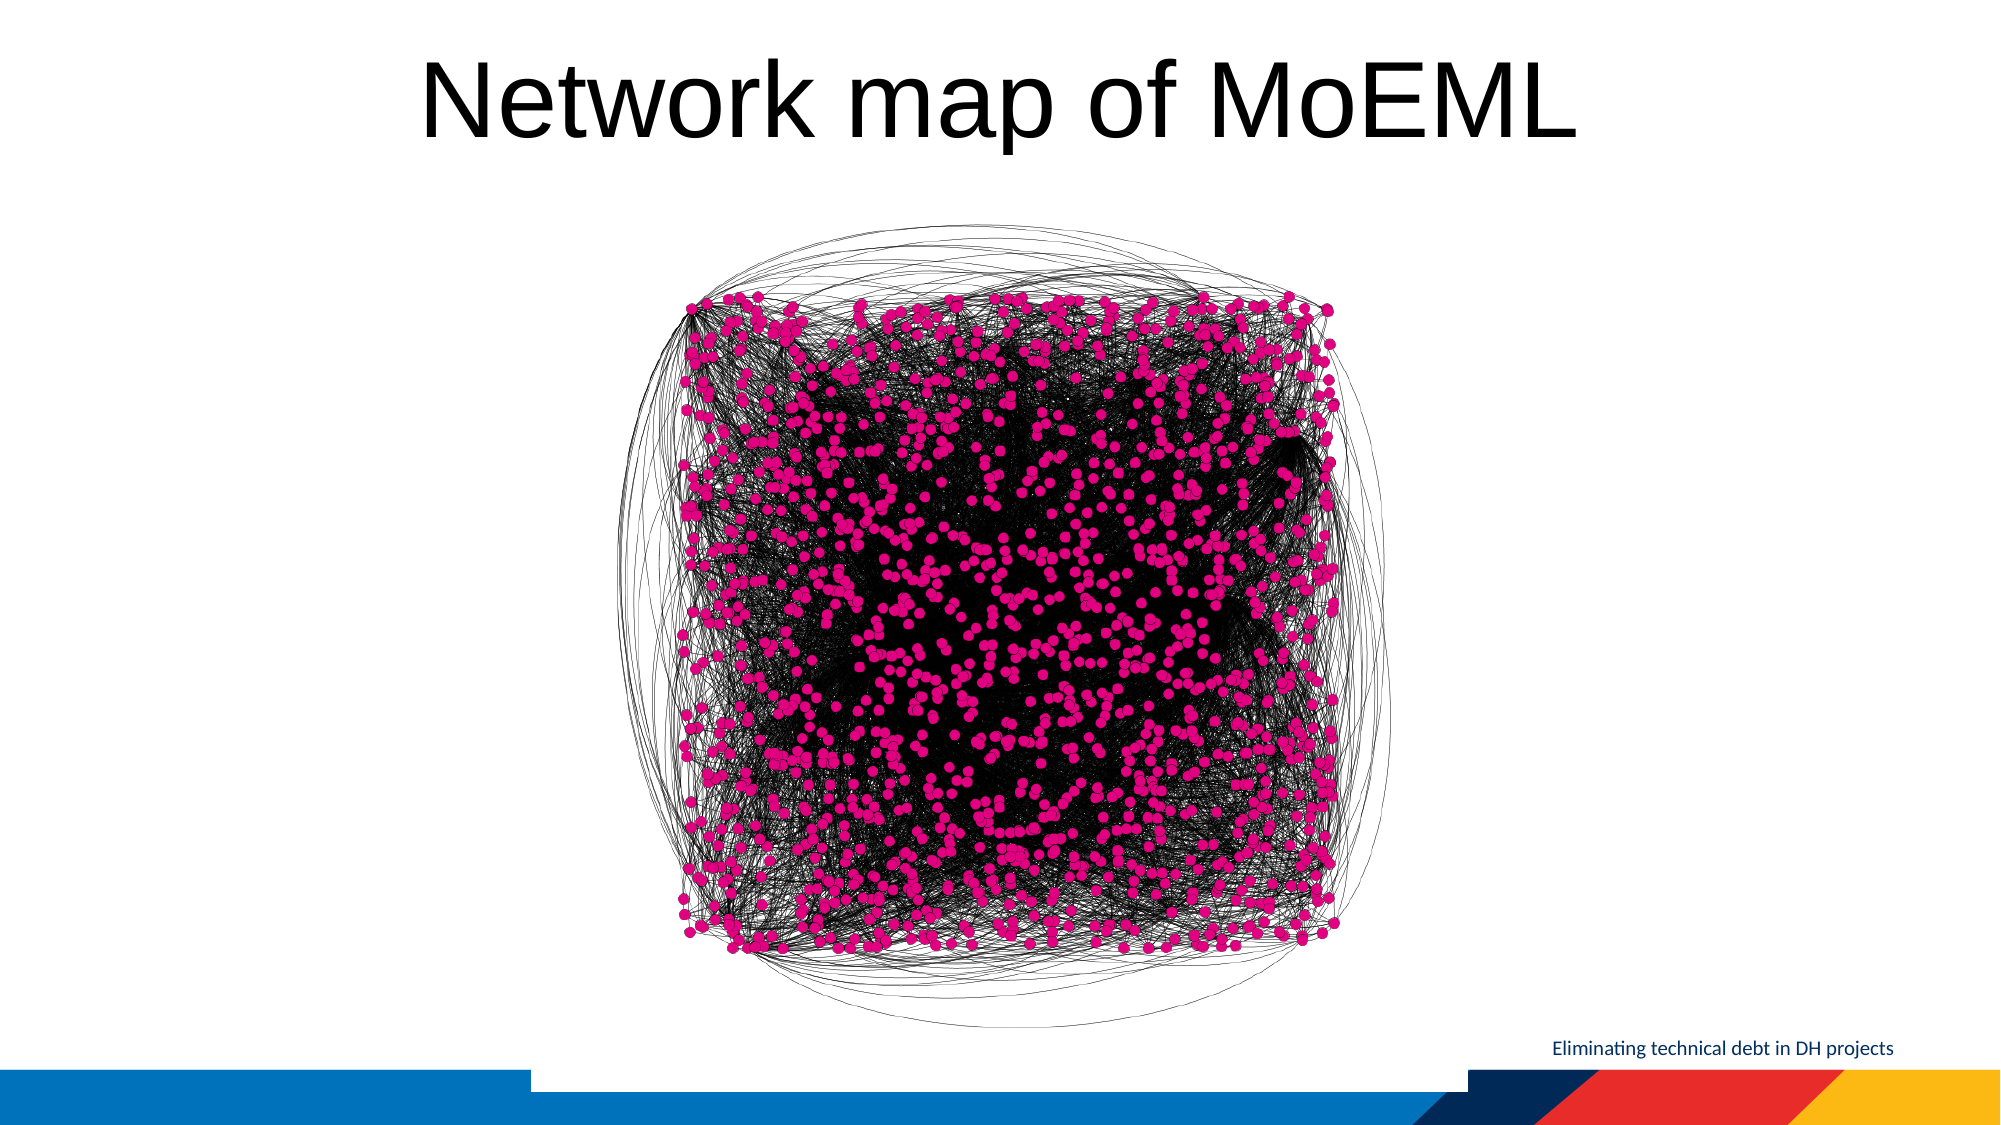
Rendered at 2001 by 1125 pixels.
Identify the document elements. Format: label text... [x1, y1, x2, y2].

text_box Network map of MoEML [68, 28, 1932, 202]
picture [0, 0, 2001, 1125]
footer Eliminating technical debt in DH projects [1468, 1017, 2000, 1077]
